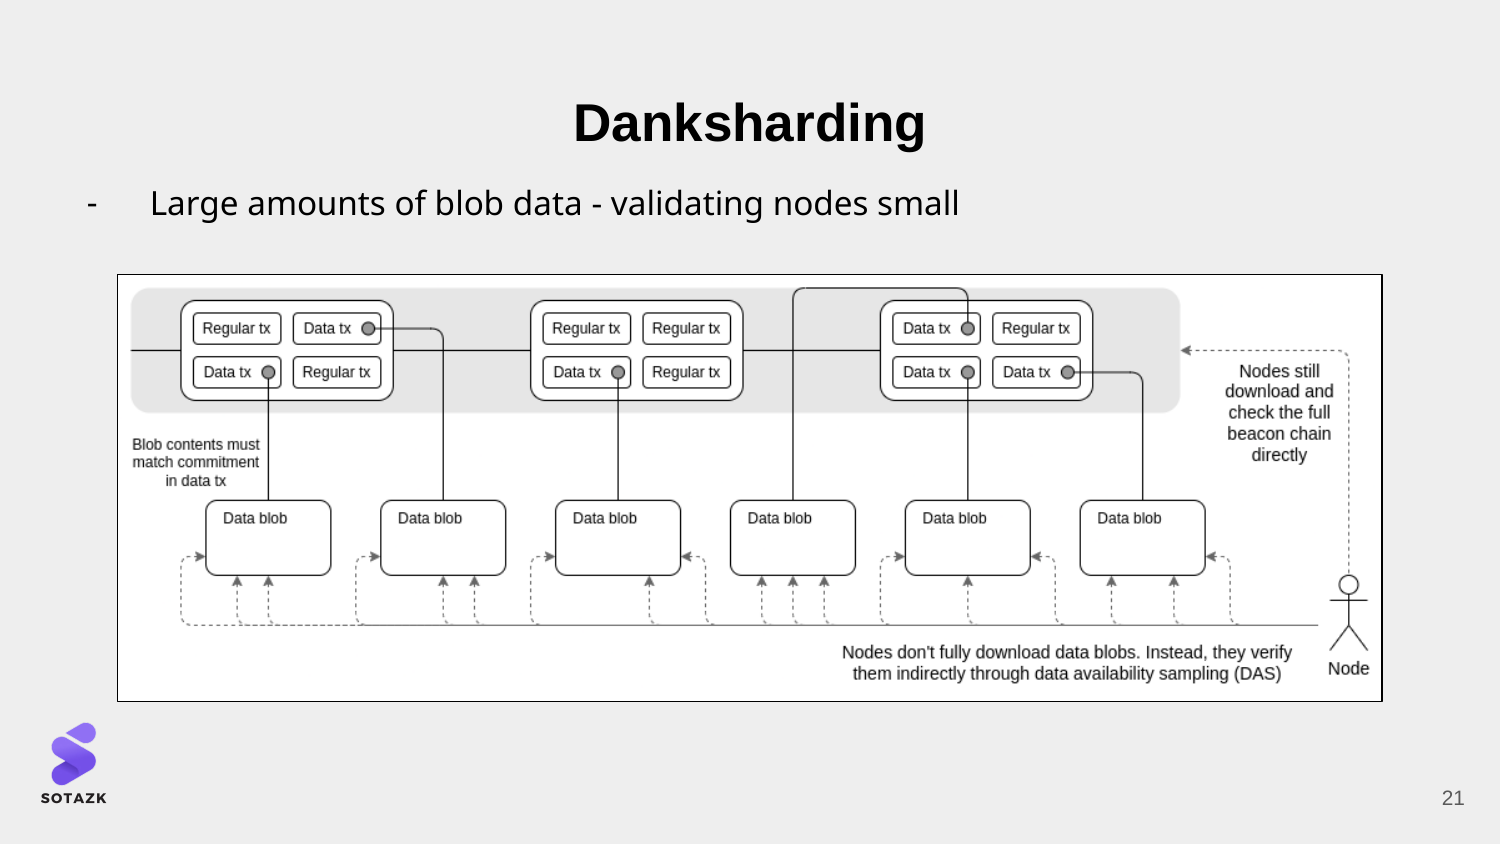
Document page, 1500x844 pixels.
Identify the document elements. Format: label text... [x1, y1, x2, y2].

text_box Large amounts of blob data - validating nodes small [51, 166, 992, 290]
picture [29, 719, 120, 806]
title Danksharding [51, 72, 1449, 167]
slide_number ‹#› [1389, 764, 1480, 830]
picture [118, 274, 1382, 702]
